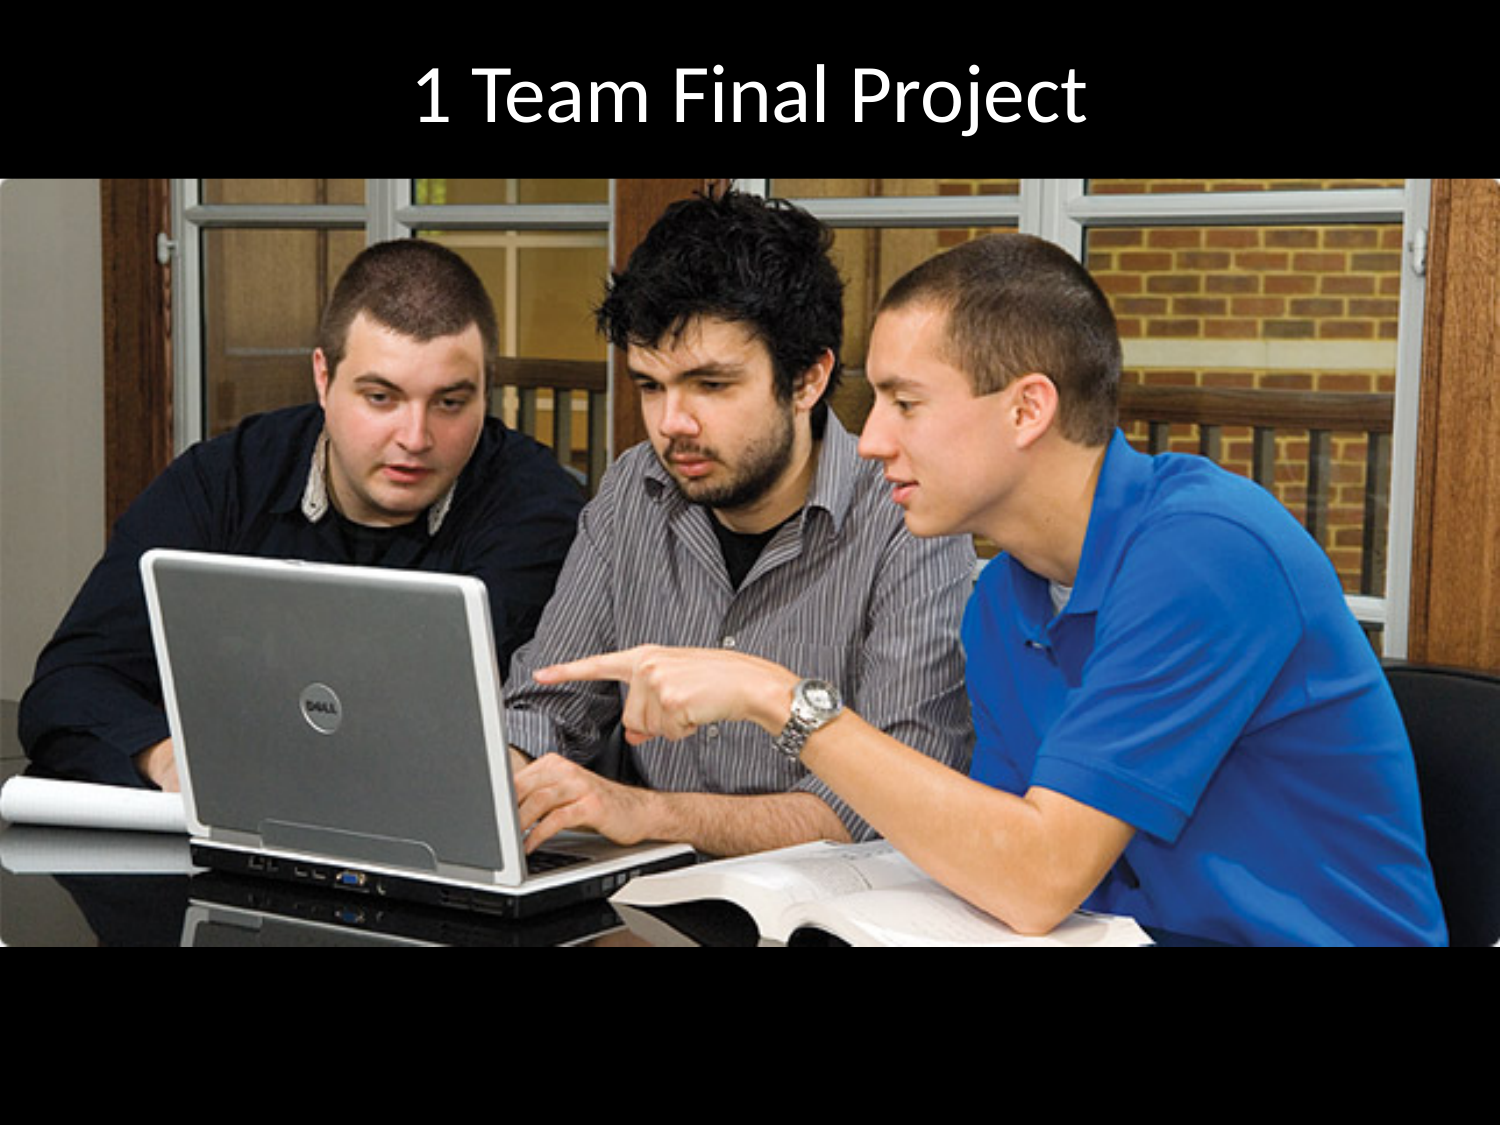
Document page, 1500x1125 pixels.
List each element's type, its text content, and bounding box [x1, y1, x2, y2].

picture [0, 178, 1500, 947]
text_box 1 Team Final Project [0, 0, 1500, 178]
